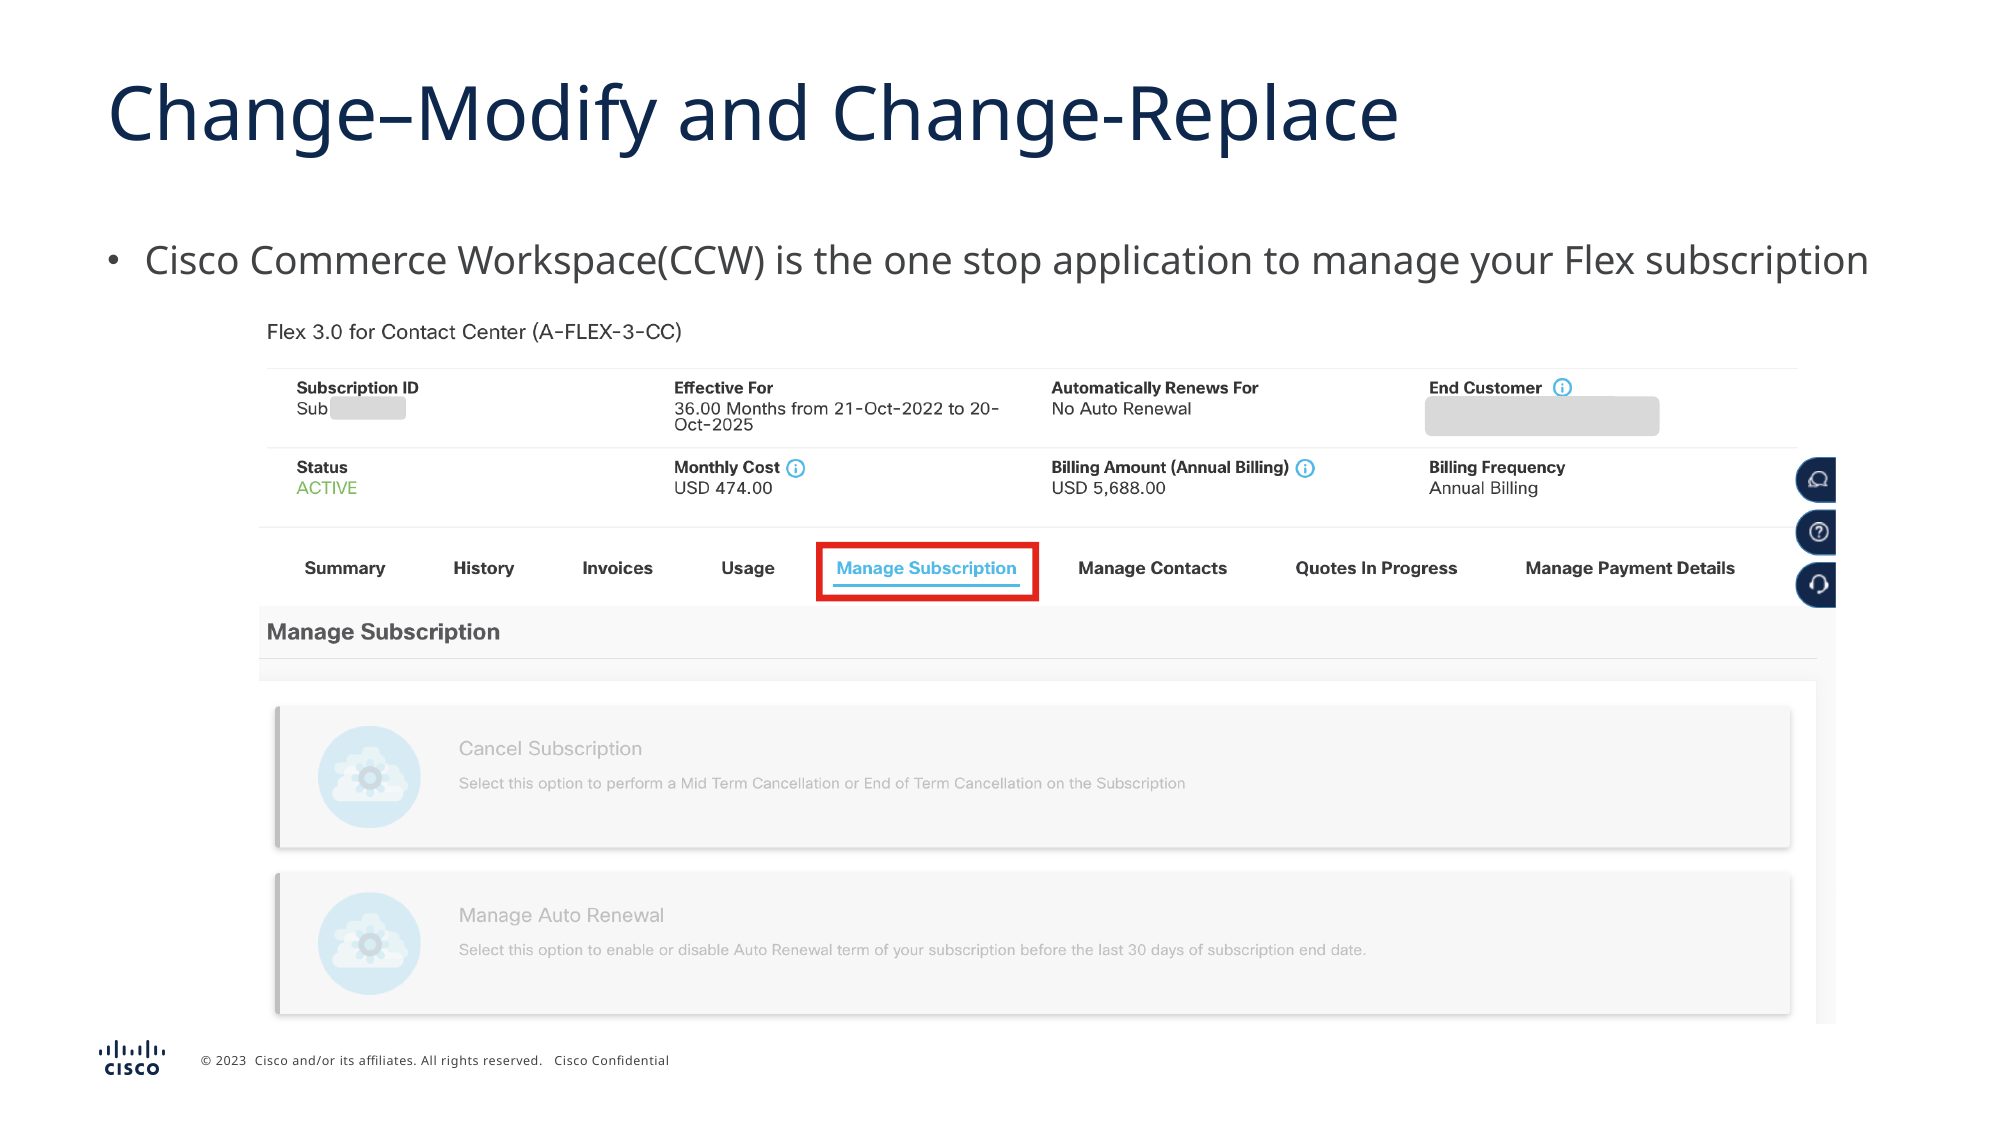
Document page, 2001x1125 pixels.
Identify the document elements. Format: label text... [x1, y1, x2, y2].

list Cisco Commerce Workspace(CCW) is the one stop application to manage your Flex subscription [99, 231, 1900, 1007]
picture [99, 1040, 165, 1075]
title Change–Modify and Change-Replace [99, 63, 1900, 176]
picture [259, 313, 1836, 1025]
